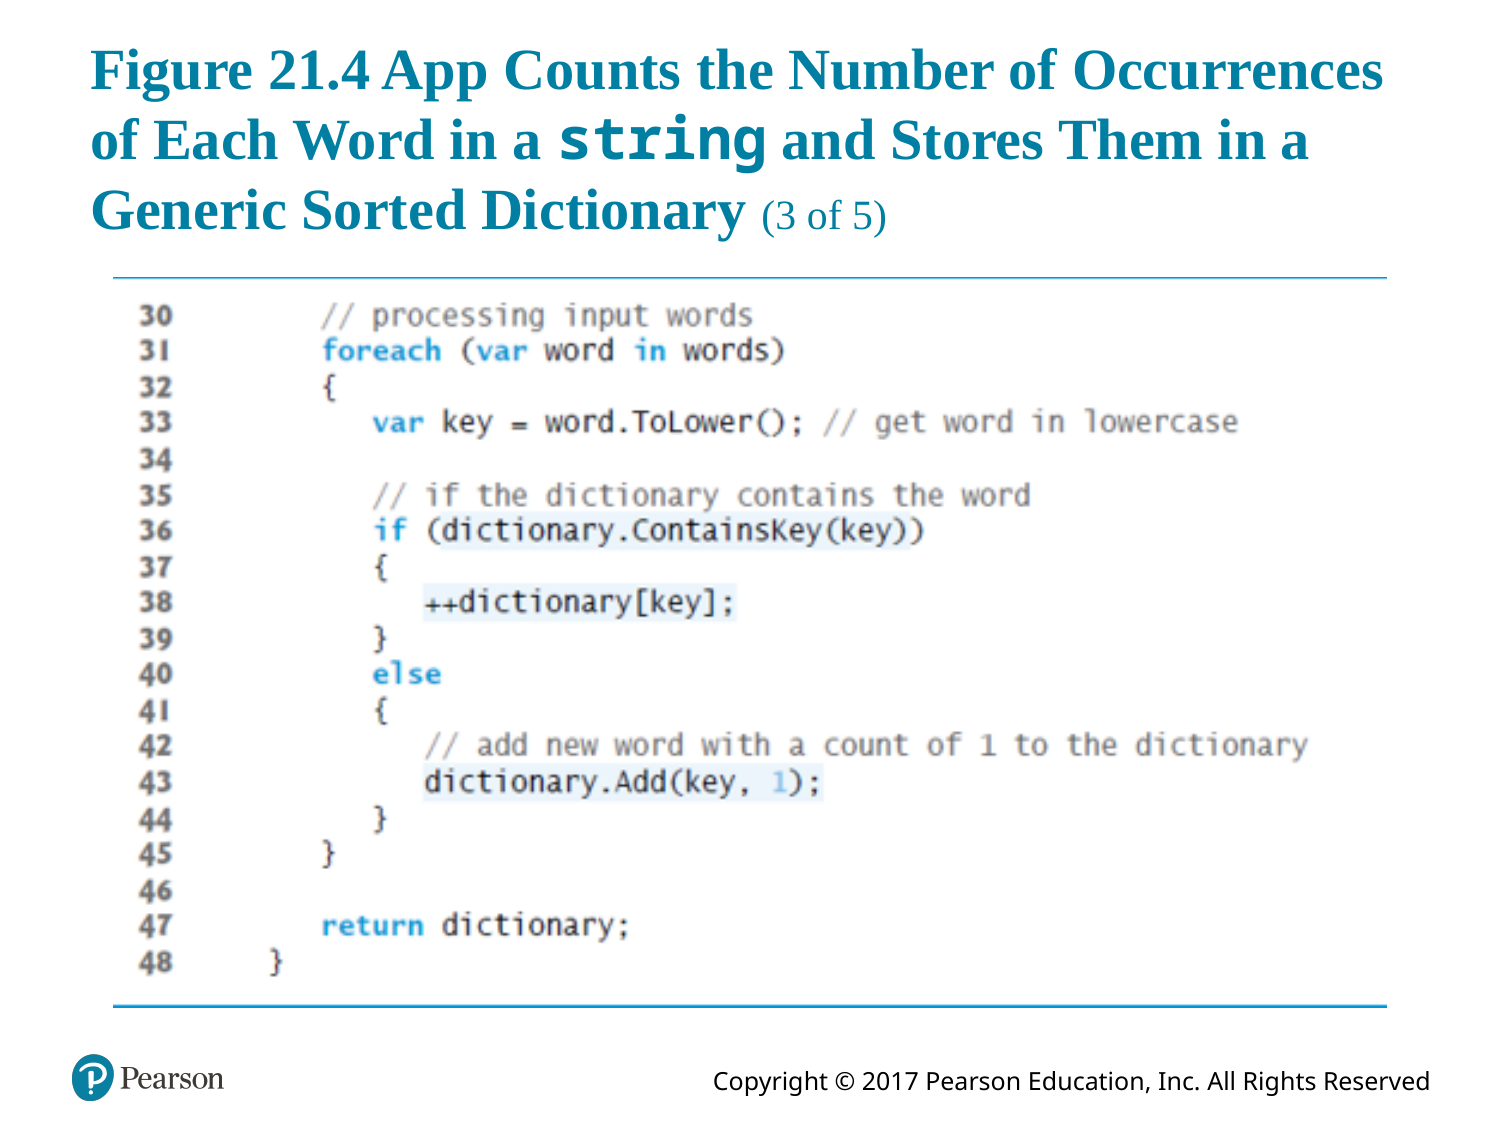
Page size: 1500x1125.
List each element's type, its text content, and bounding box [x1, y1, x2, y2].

title Figure 21.4 App Counts the Number of Occurrences of Each Word in a string and Stores Them in a Generic Sorted Dictionary (3 of 5) [75, 35, 1425, 238]
picture [112, 279, 1388, 1005]
picture [98, 1054, 224, 1101]
picture [72, 1054, 88, 1070]
picture [72, 1087, 83, 1101]
picture [80, 1063, 106, 1088]
